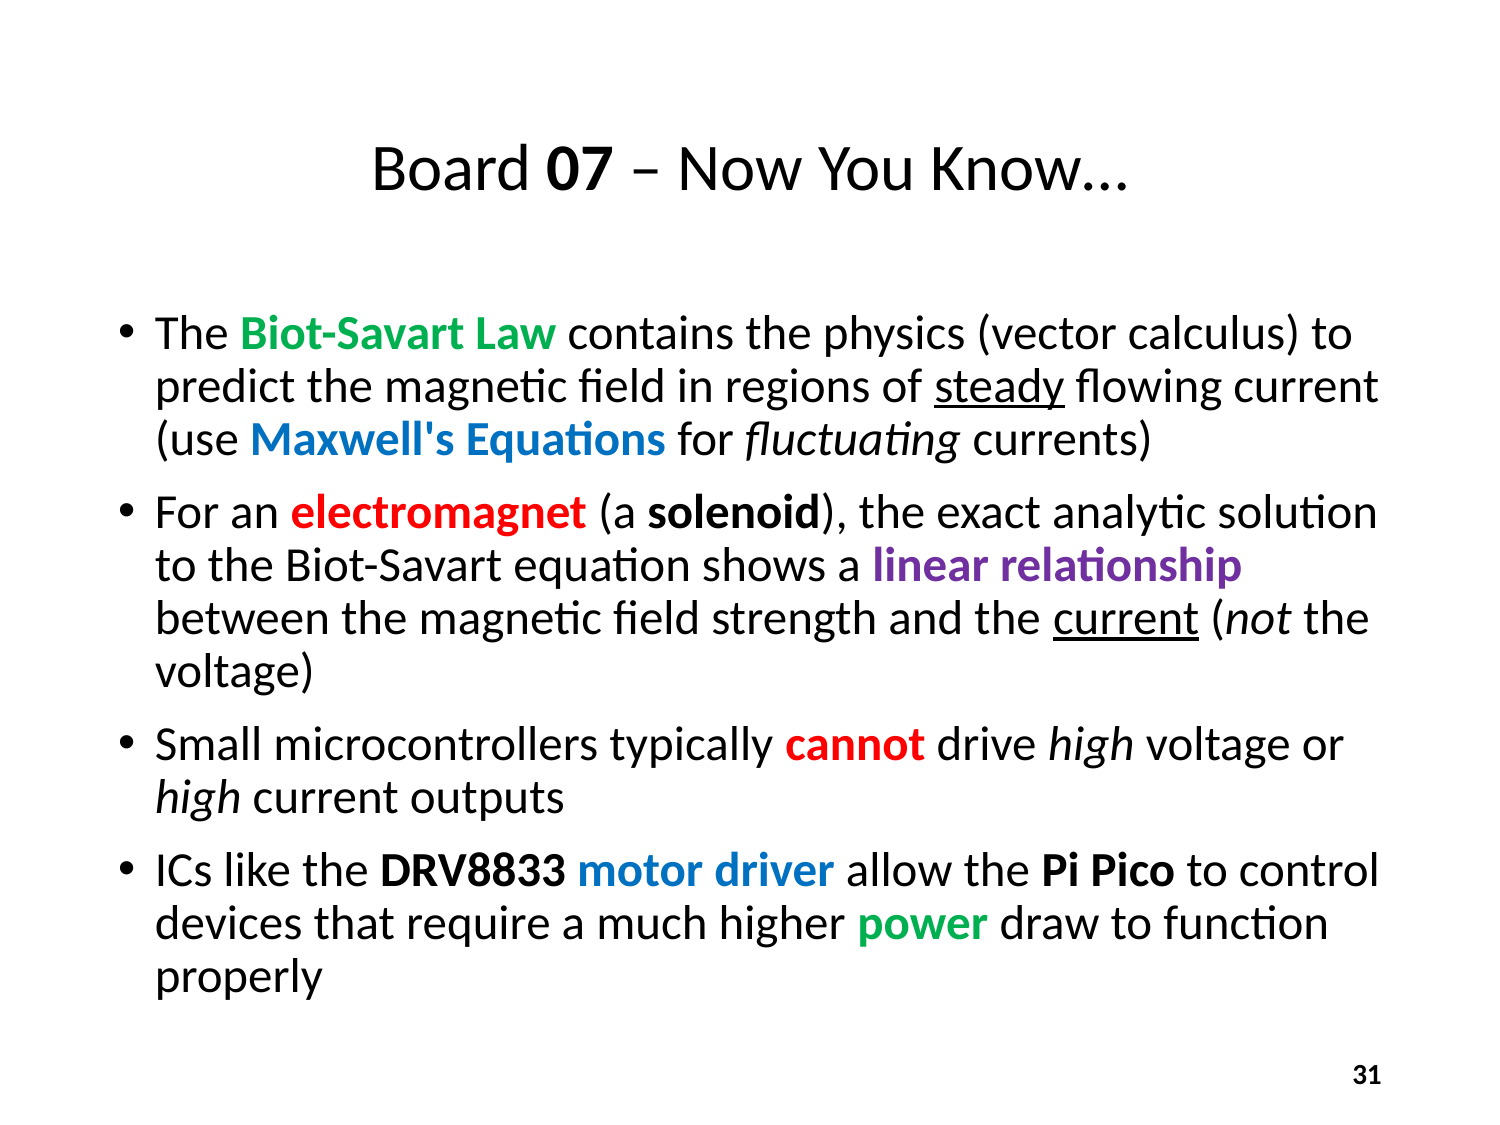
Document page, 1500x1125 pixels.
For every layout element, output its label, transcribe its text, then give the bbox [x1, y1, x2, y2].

title Board 07 – Now You Know… [103, 59, 1397, 278]
list The Biot-Savart Law contains the physics (vector calculus) to predict the magnetic field in regions of steady flowing current (use Maxwell's Equations for fluctuating currents) For an electromagnet (a solenoid), the exact analytic solution to the Biot-Savart equation shows a linear relationship between the magnetic field strength and the current (not the voltage) Small microcontrollers typically cannot drive high voltage or high current outputs ICs like the DRV8833 motor driver allow the Pi Pico to control devices that require a much higher power draw to function properly [103, 299, 1397, 1014]
slide_number 31 [1059, 1042, 1397, 1103]
